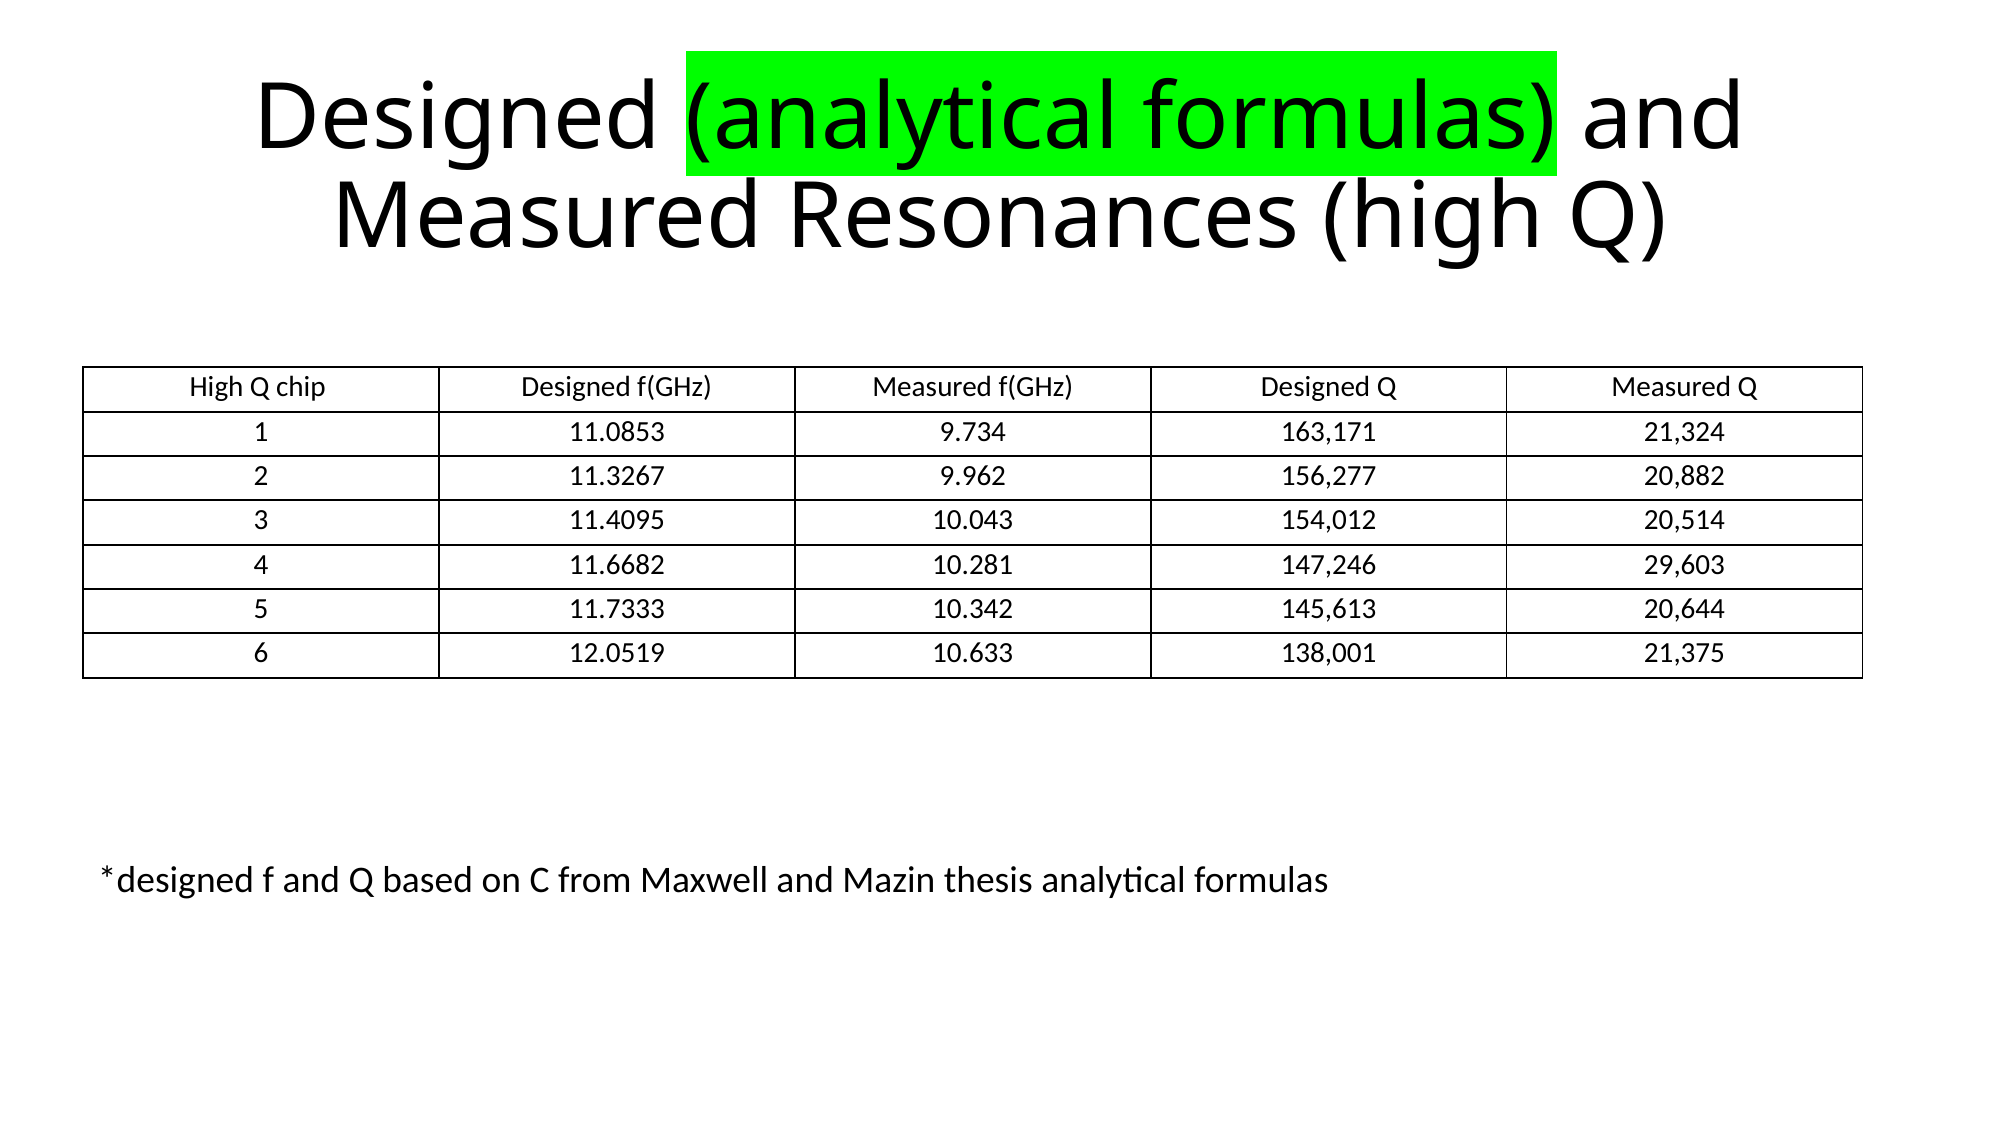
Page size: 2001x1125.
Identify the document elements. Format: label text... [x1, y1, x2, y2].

table_cell 9.734 [796, 413, 1150, 455]
title Designed (analytical formulas) and Measured Resonances (high Q) [137, 59, 1863, 278]
table_cell 11.6682 [440, 546, 794, 588]
table_cell 5 [84, 590, 438, 632]
table_cell 11.7333 [440, 590, 794, 632]
table_cell 20,644 [1507, 590, 1862, 632]
table_cell 11.3267 [440, 457, 794, 499]
table_cell 138,001 [1152, 634, 1506, 677]
table_cell 163,171 [1152, 413, 1506, 455]
table_cell 4 [84, 546, 438, 588]
table_cell 9.962 [796, 457, 1150, 499]
table_cell 10.281 [796, 546, 1150, 588]
table_header Measured f(GHz) [796, 368, 1150, 411]
table_cell 21,375 [1507, 634, 1862, 677]
table_cell 156,277 [1152, 457, 1506, 499]
table_cell 21,324 [1507, 413, 1862, 455]
table_cell 147,246 [1152, 546, 1506, 588]
table_cell 10.342 [796, 590, 1150, 632]
table_cell 12.0519 [440, 634, 794, 677]
table_header Designed Q [1152, 368, 1506, 411]
table_cell 2 [84, 457, 438, 499]
table_cell 6 [84, 634, 438, 677]
table_header Measured Q [1507, 368, 1862, 411]
table_cell 1 [84, 413, 438, 455]
table_cell 11.4095 [440, 501, 794, 544]
table_cell 20,514 [1507, 501, 1862, 544]
table_cell 11.0853 [440, 413, 794, 455]
table_cell 29,603 [1507, 546, 1862, 588]
text_box *designed f and Q based on C from Maxwell and Mazin thesis analytical formulas [83, 847, 1526, 908]
table_cell 145,613 [1152, 590, 1506, 632]
table_cell 10.043 [796, 501, 1150, 544]
table_cell 10.633 [796, 634, 1150, 677]
table_cell 154,012 [1152, 501, 1506, 544]
table_cell 3 [84, 501, 438, 544]
table_header High Q chip [84, 368, 438, 411]
table_cell 20,882 [1507, 457, 1862, 499]
table_header Designed f(GHz) [440, 368, 794, 411]
